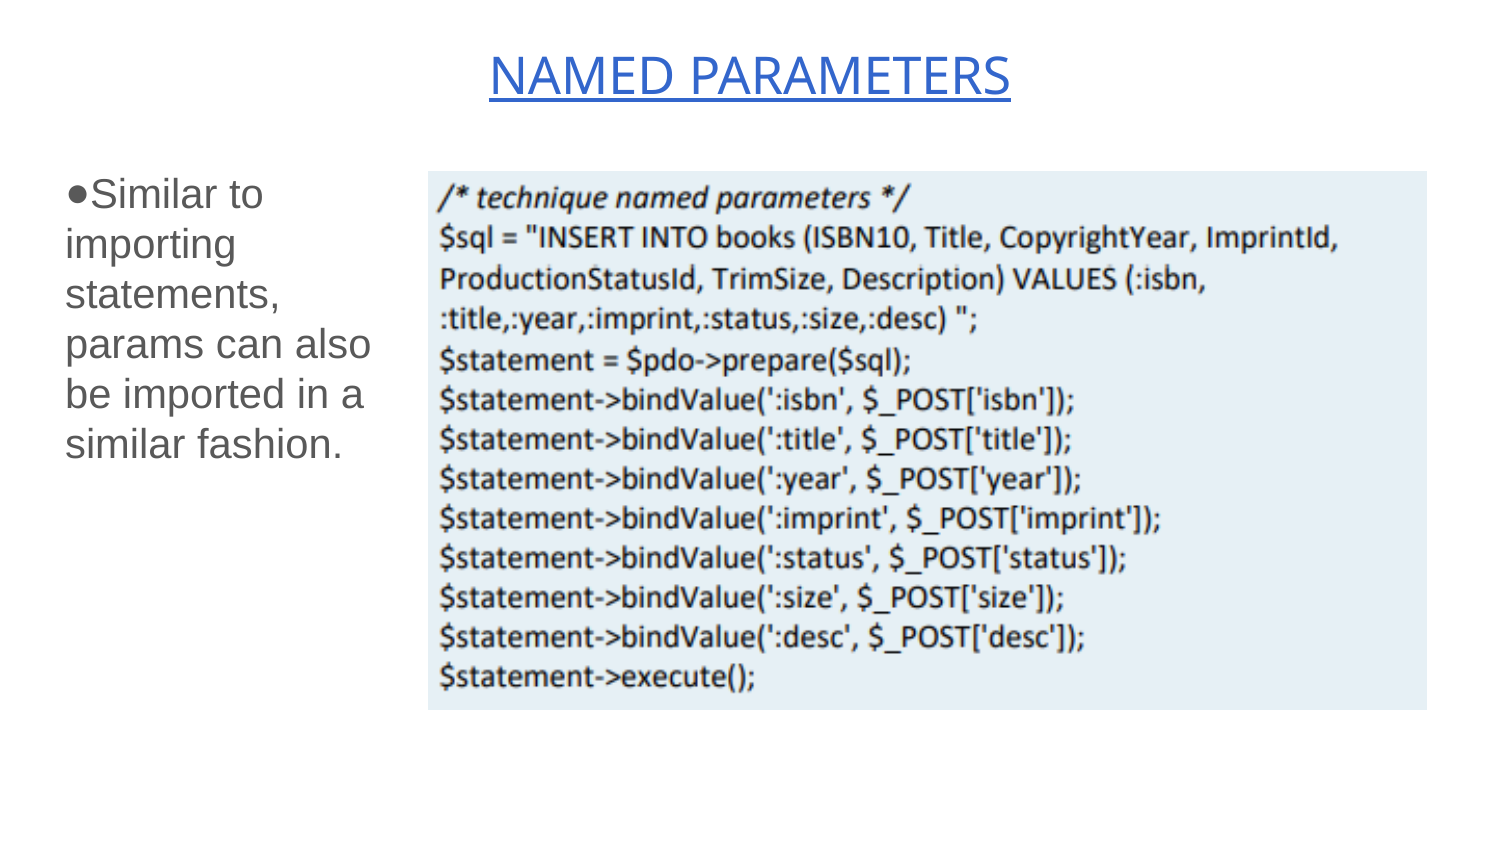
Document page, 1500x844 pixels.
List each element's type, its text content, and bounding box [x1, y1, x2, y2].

picture [428, 171, 1427, 710]
subtitle Similar to importing statements, params can also be imported in a similar fashion. [50, 159, 400, 772]
title NAMED PARAMETERS [0, 37, 1500, 110]
